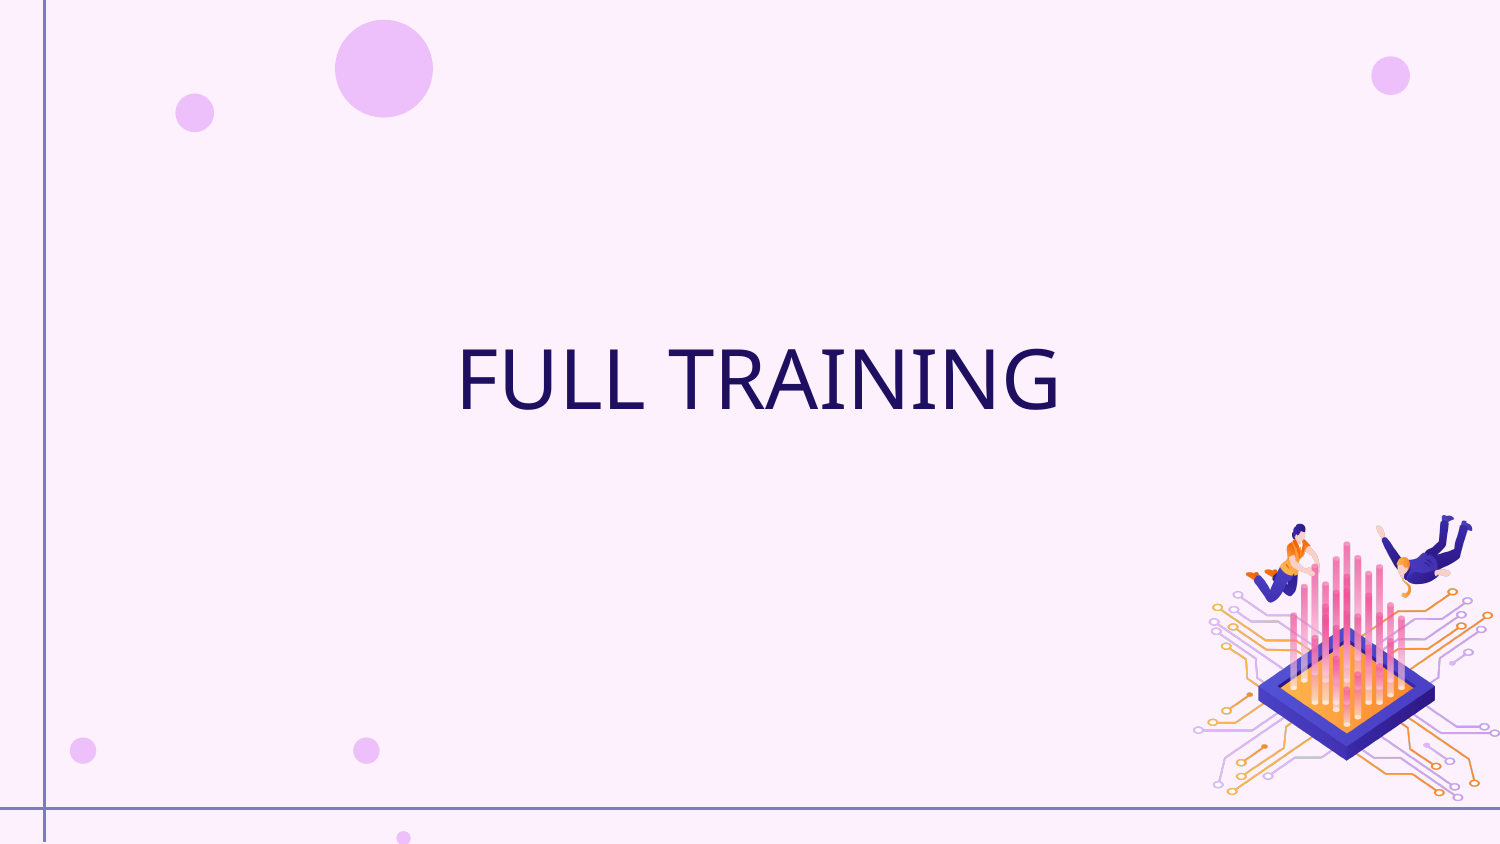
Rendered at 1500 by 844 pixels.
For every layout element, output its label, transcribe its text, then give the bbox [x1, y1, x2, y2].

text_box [175, 20, 433, 132]
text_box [1371, 0, 1500, 95]
picture [1193, 514, 1500, 801]
title FULL TRAINING [245, 276, 1273, 476]
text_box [70, 737, 411, 844]
